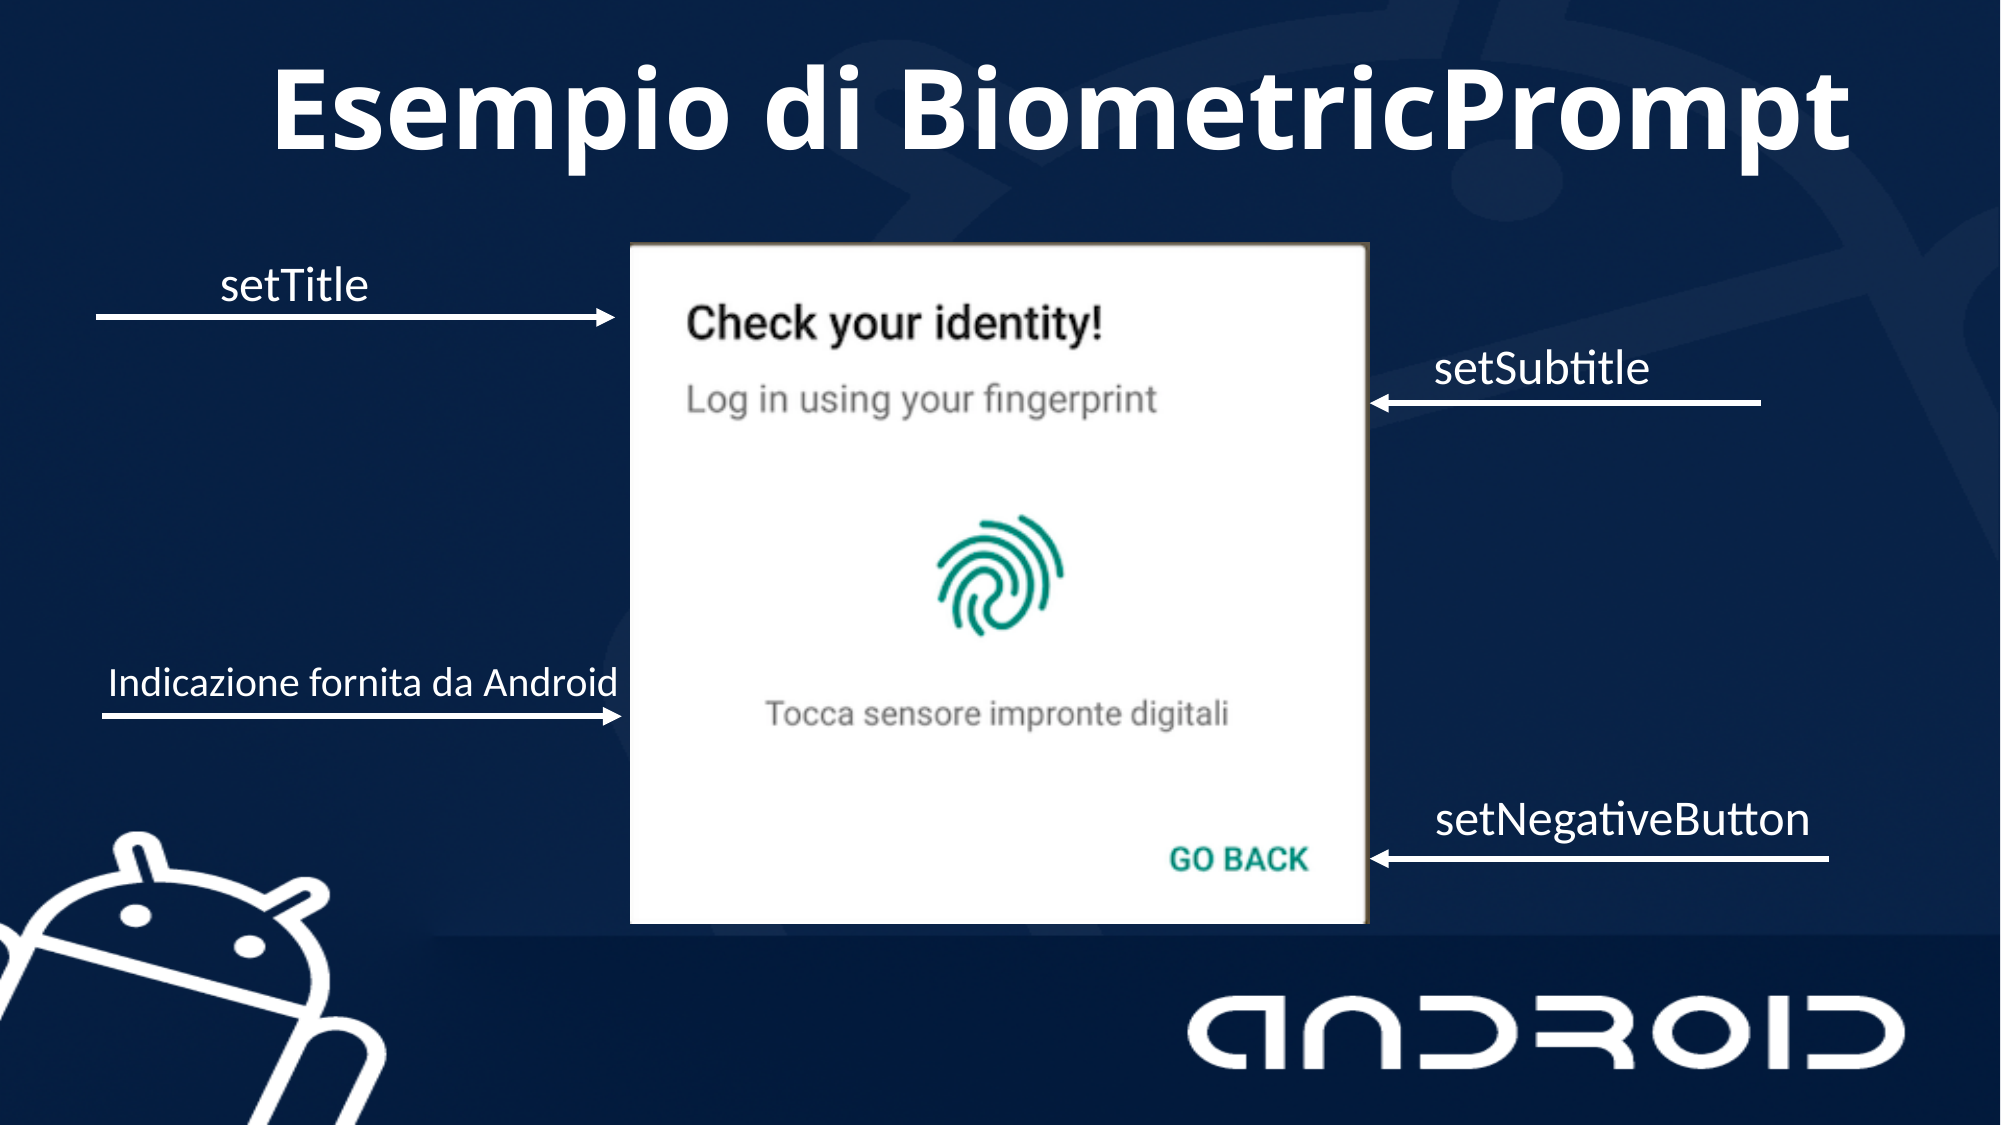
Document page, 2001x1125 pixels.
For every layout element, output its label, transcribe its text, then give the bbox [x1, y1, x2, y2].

text_box setTitle [205, 244, 385, 317]
text_box setNegativeButton [1420, 777, 1827, 853]
text_box Indicazione fornita da Android [93, 647, 630, 713]
picture [0, 0, 2001, 1125]
text_box setSubtitle [1418, 327, 1666, 403]
title Esempio di BiometricPrompt [235, 19, 1887, 181]
